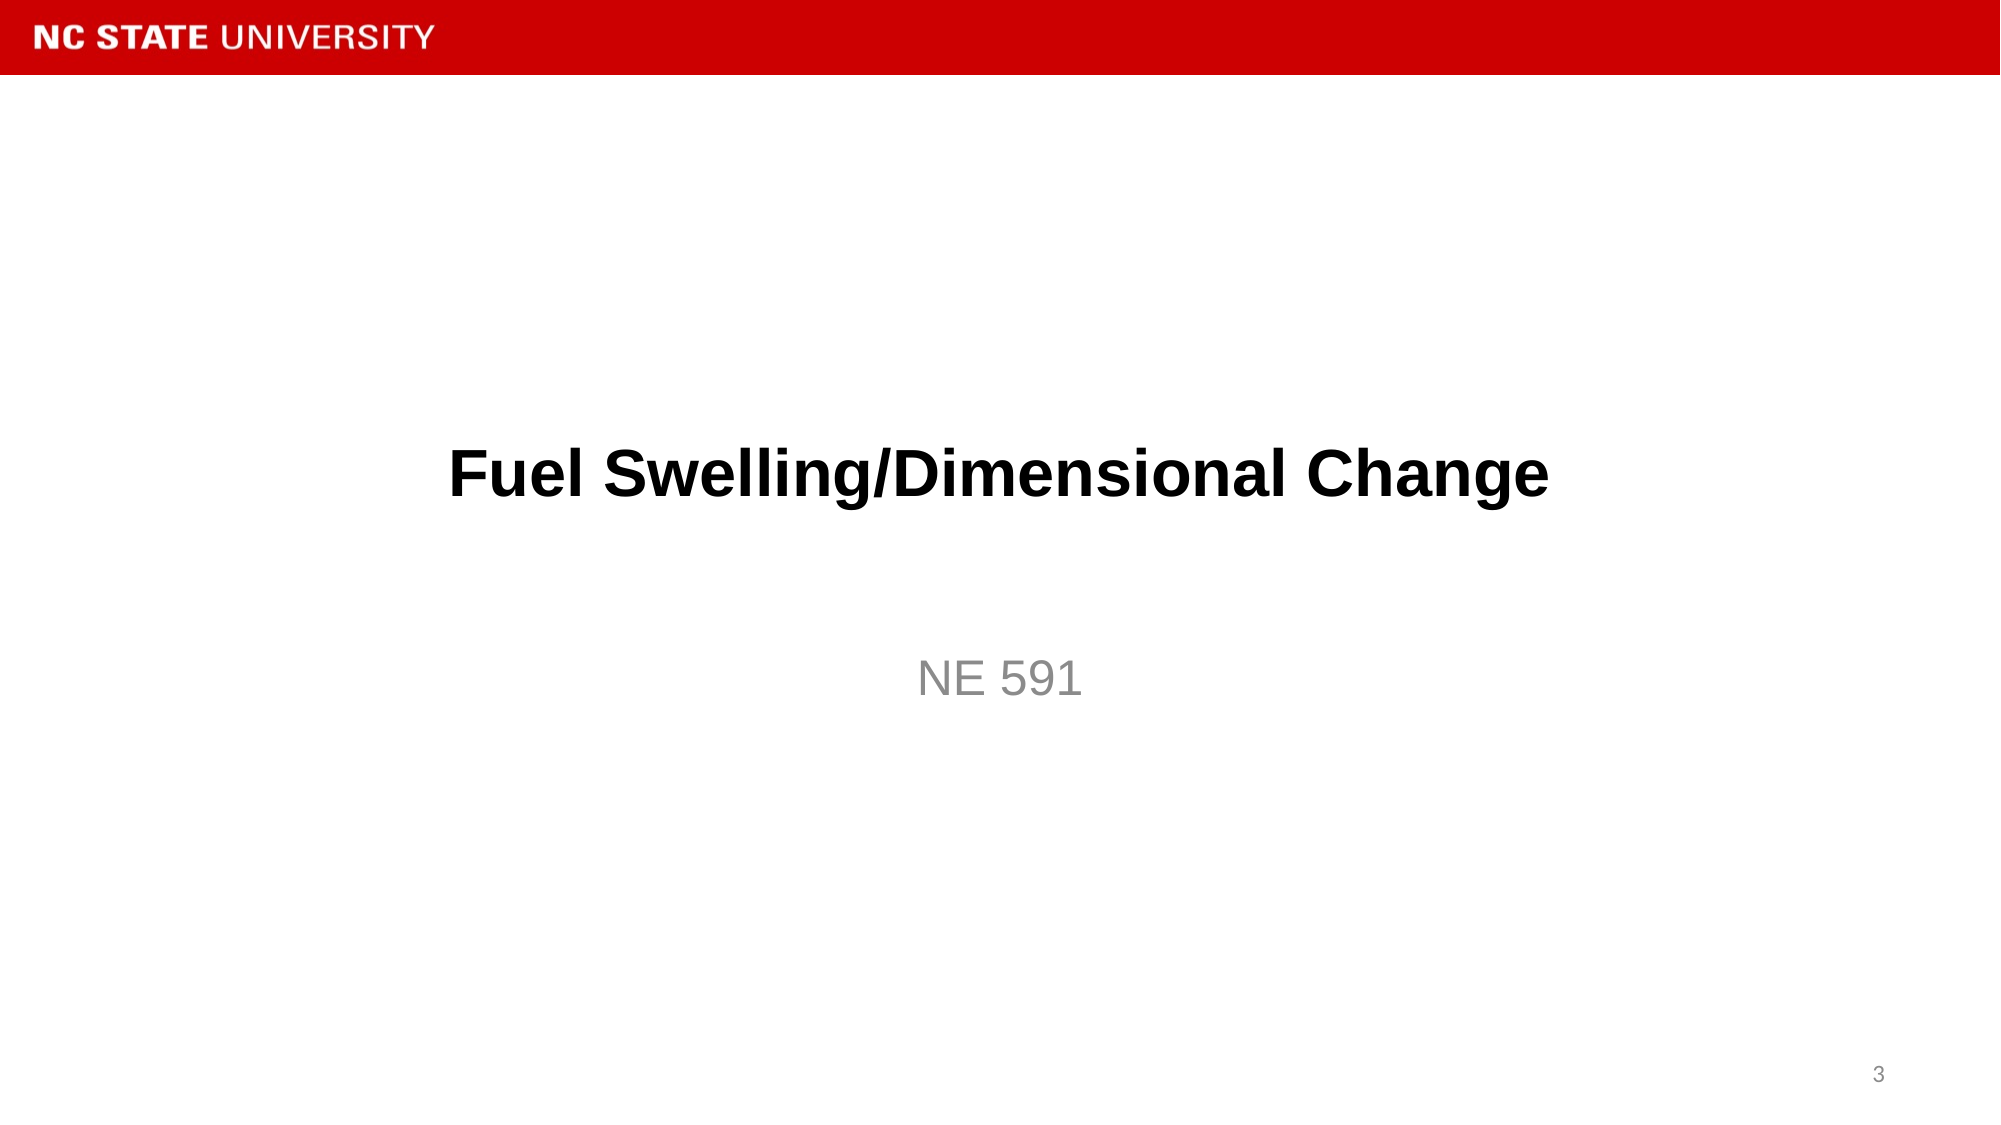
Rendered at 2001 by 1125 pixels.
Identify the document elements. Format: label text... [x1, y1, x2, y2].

slide_number 3 [1433, 1042, 1900, 1103]
picture [0, 0, 2000, 75]
subtitle NE 591 [300, 637, 1700, 925]
title Fuel Swelling/Dimensional Change [150, 349, 1850, 591]
